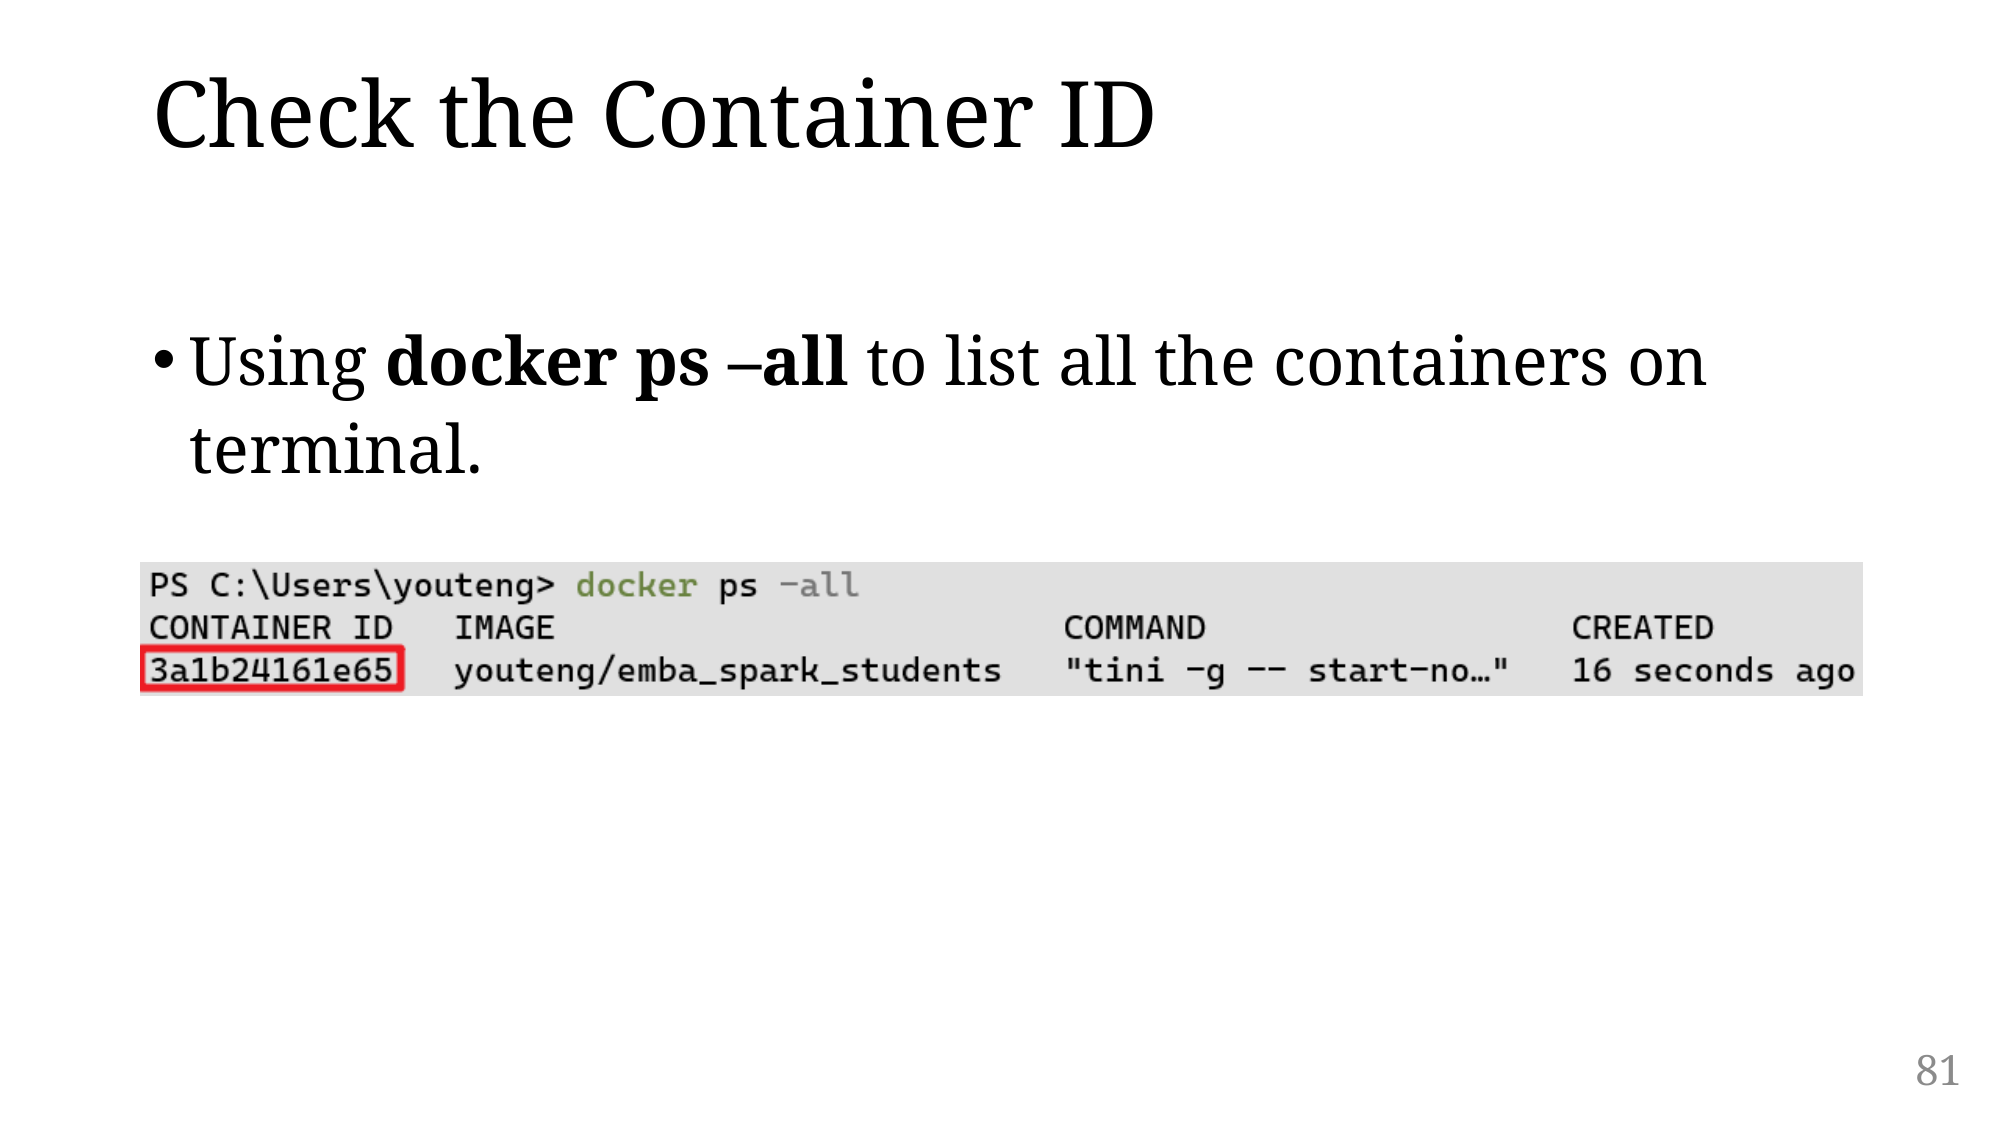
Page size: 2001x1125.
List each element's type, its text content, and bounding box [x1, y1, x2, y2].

list Using docker ps –all to list all the containers on terminal. [137, 303, 1863, 1017]
slide_number 81 [1791, 1042, 1977, 1103]
title Check the Container ID [137, 22, 1863, 215]
picture [140, 562, 1863, 696]
